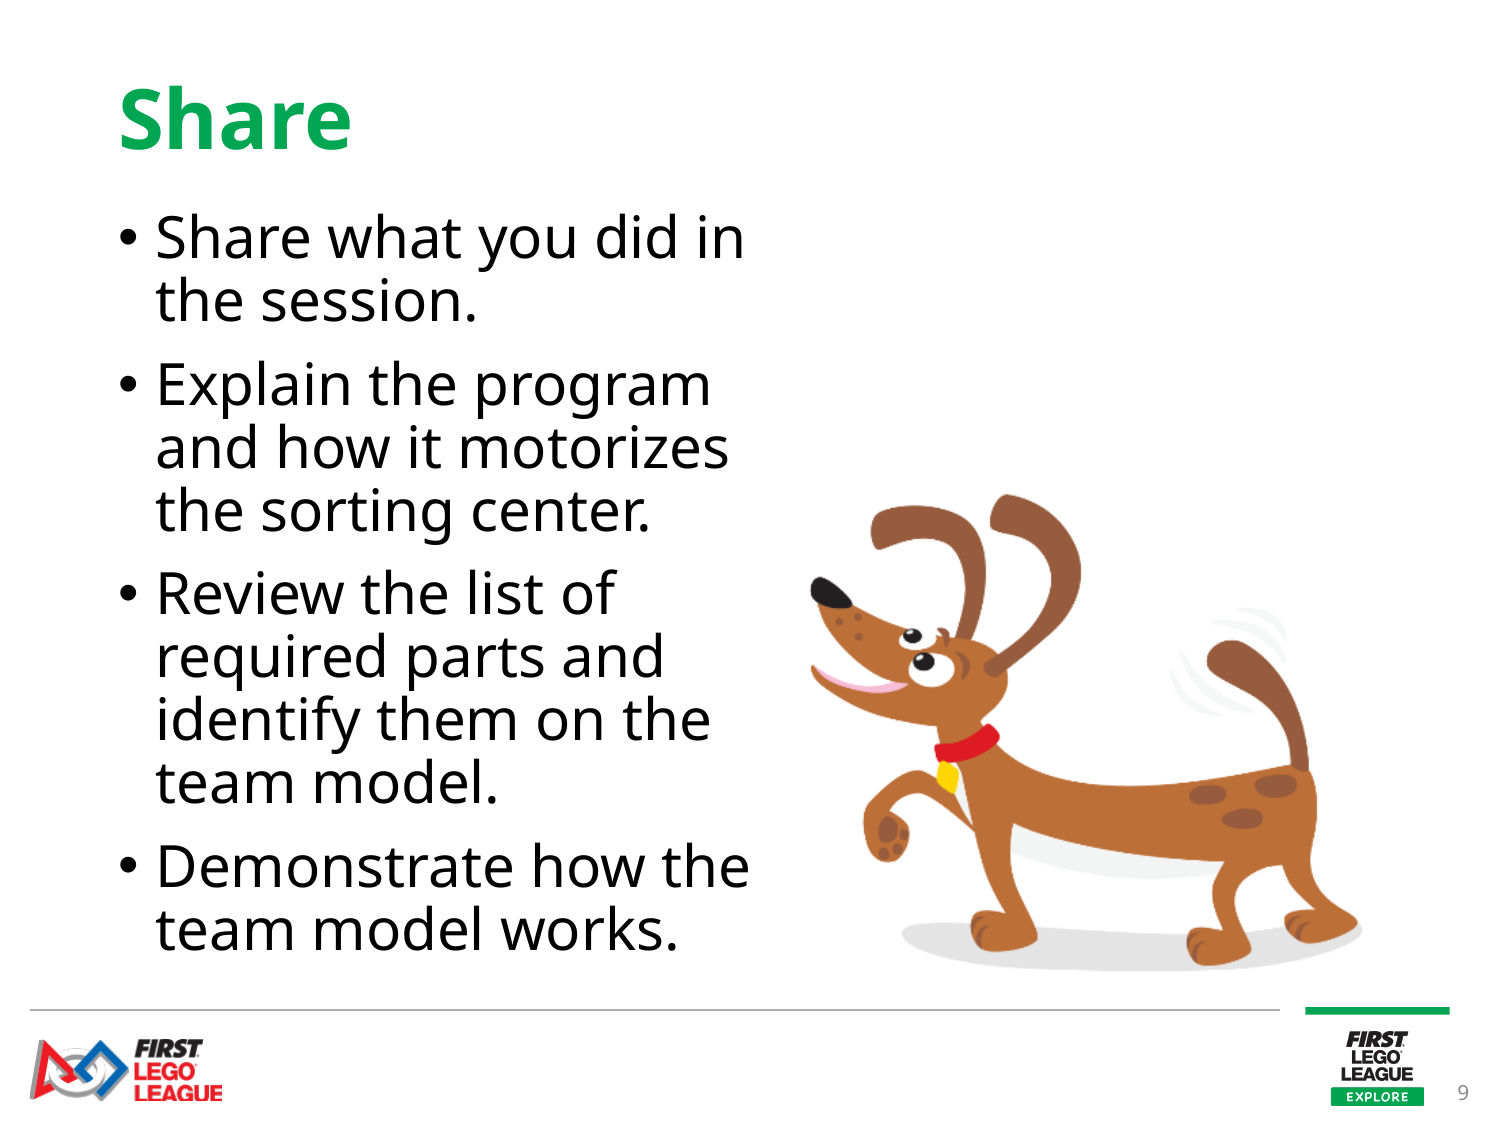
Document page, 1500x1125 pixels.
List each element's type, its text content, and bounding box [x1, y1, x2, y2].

title Share [103, 59, 1397, 185]
slide_number 9 [1425, 1076, 1484, 1111]
picture [784, 489, 1366, 974]
list Share what you did in the session. Explain the program and how it motorizes the sorting center. Review the list of required parts and identify them on the team model. Demonstrate how the team model works. [103, 201, 802, 974]
